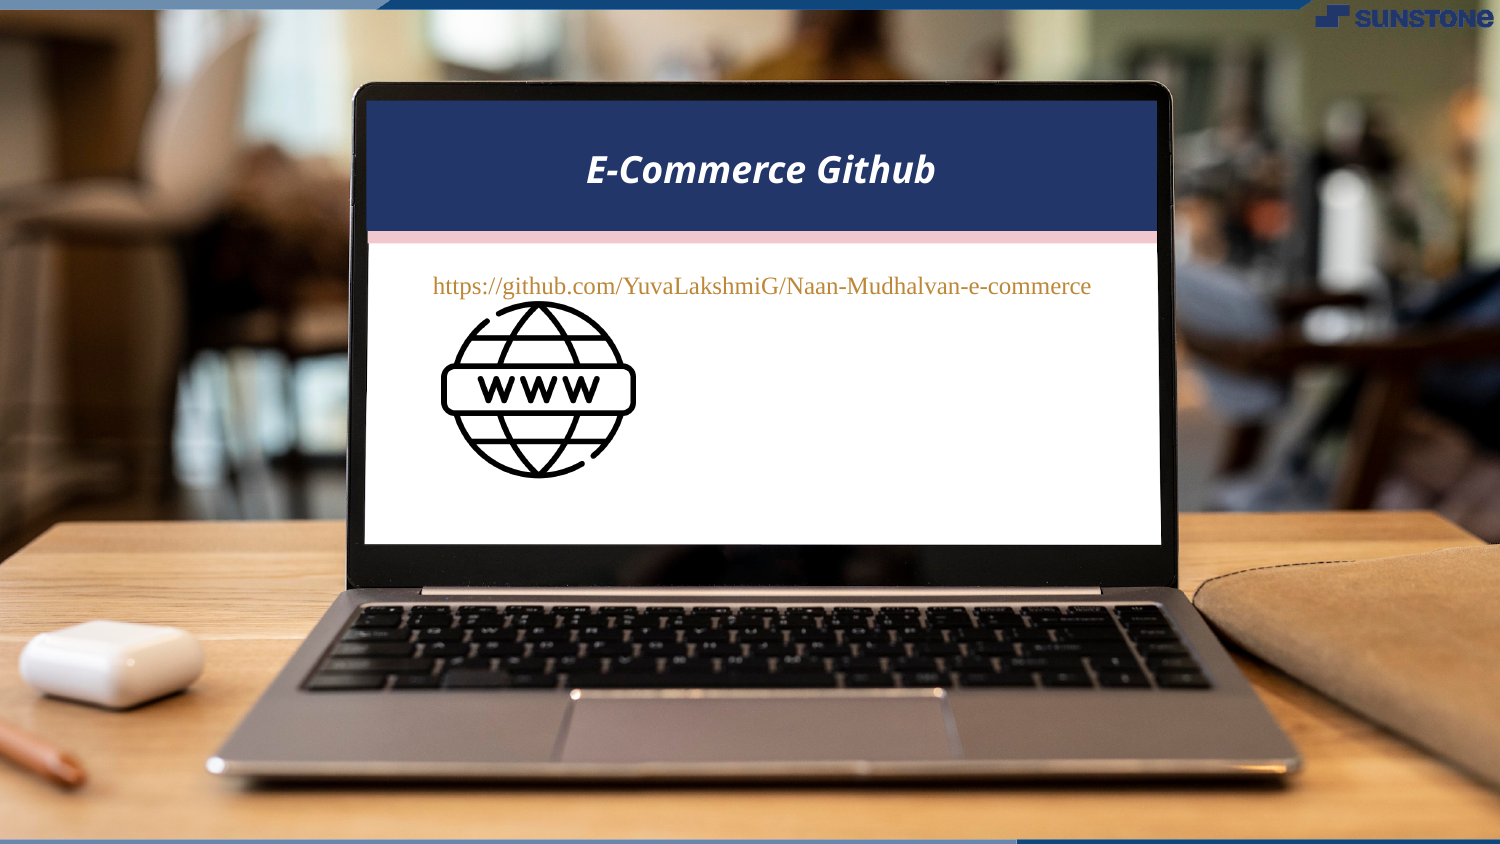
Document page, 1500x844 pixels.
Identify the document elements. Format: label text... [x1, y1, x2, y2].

list https://github.com/YuvaLakshmiG/Naan-Mudhalvan-e-commerce [362, 39, 1164, 530]
picture [0, 0, 1500, 844]
